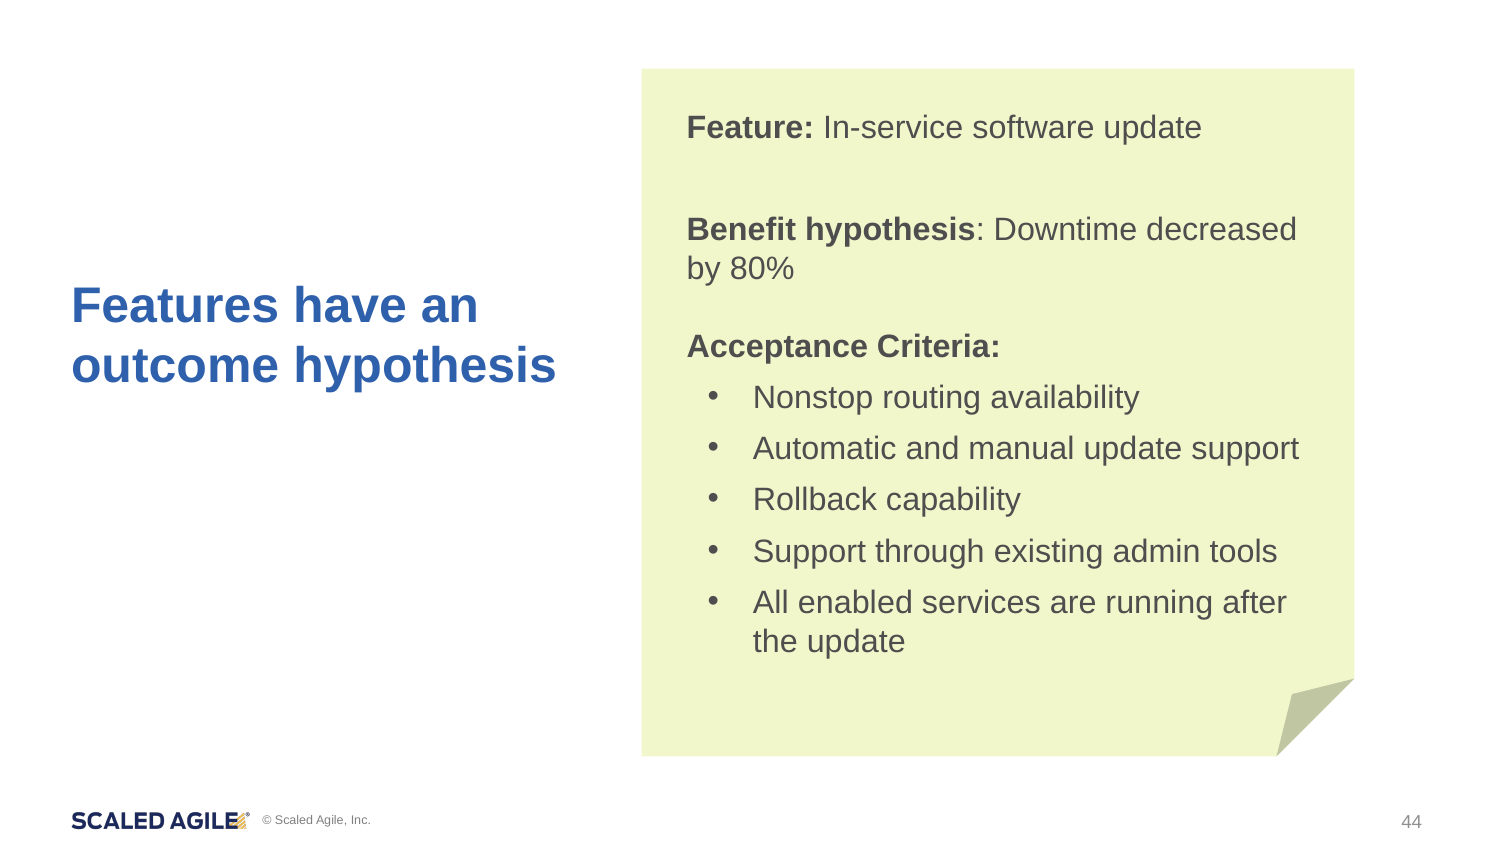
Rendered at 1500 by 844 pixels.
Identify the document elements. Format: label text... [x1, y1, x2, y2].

text_box Feature: In-service software update Benefit hypothesis: Downtime decreased by 80% Acceptance Criteria: Nonstop routing availability Automatic and manual update support Rollback capability Support through existing admin tools All enabled services are running after the update [639, 66, 1357, 759]
picture [69, 809, 254, 831]
title Features have an outcome hypothesis [70, 272, 622, 445]
